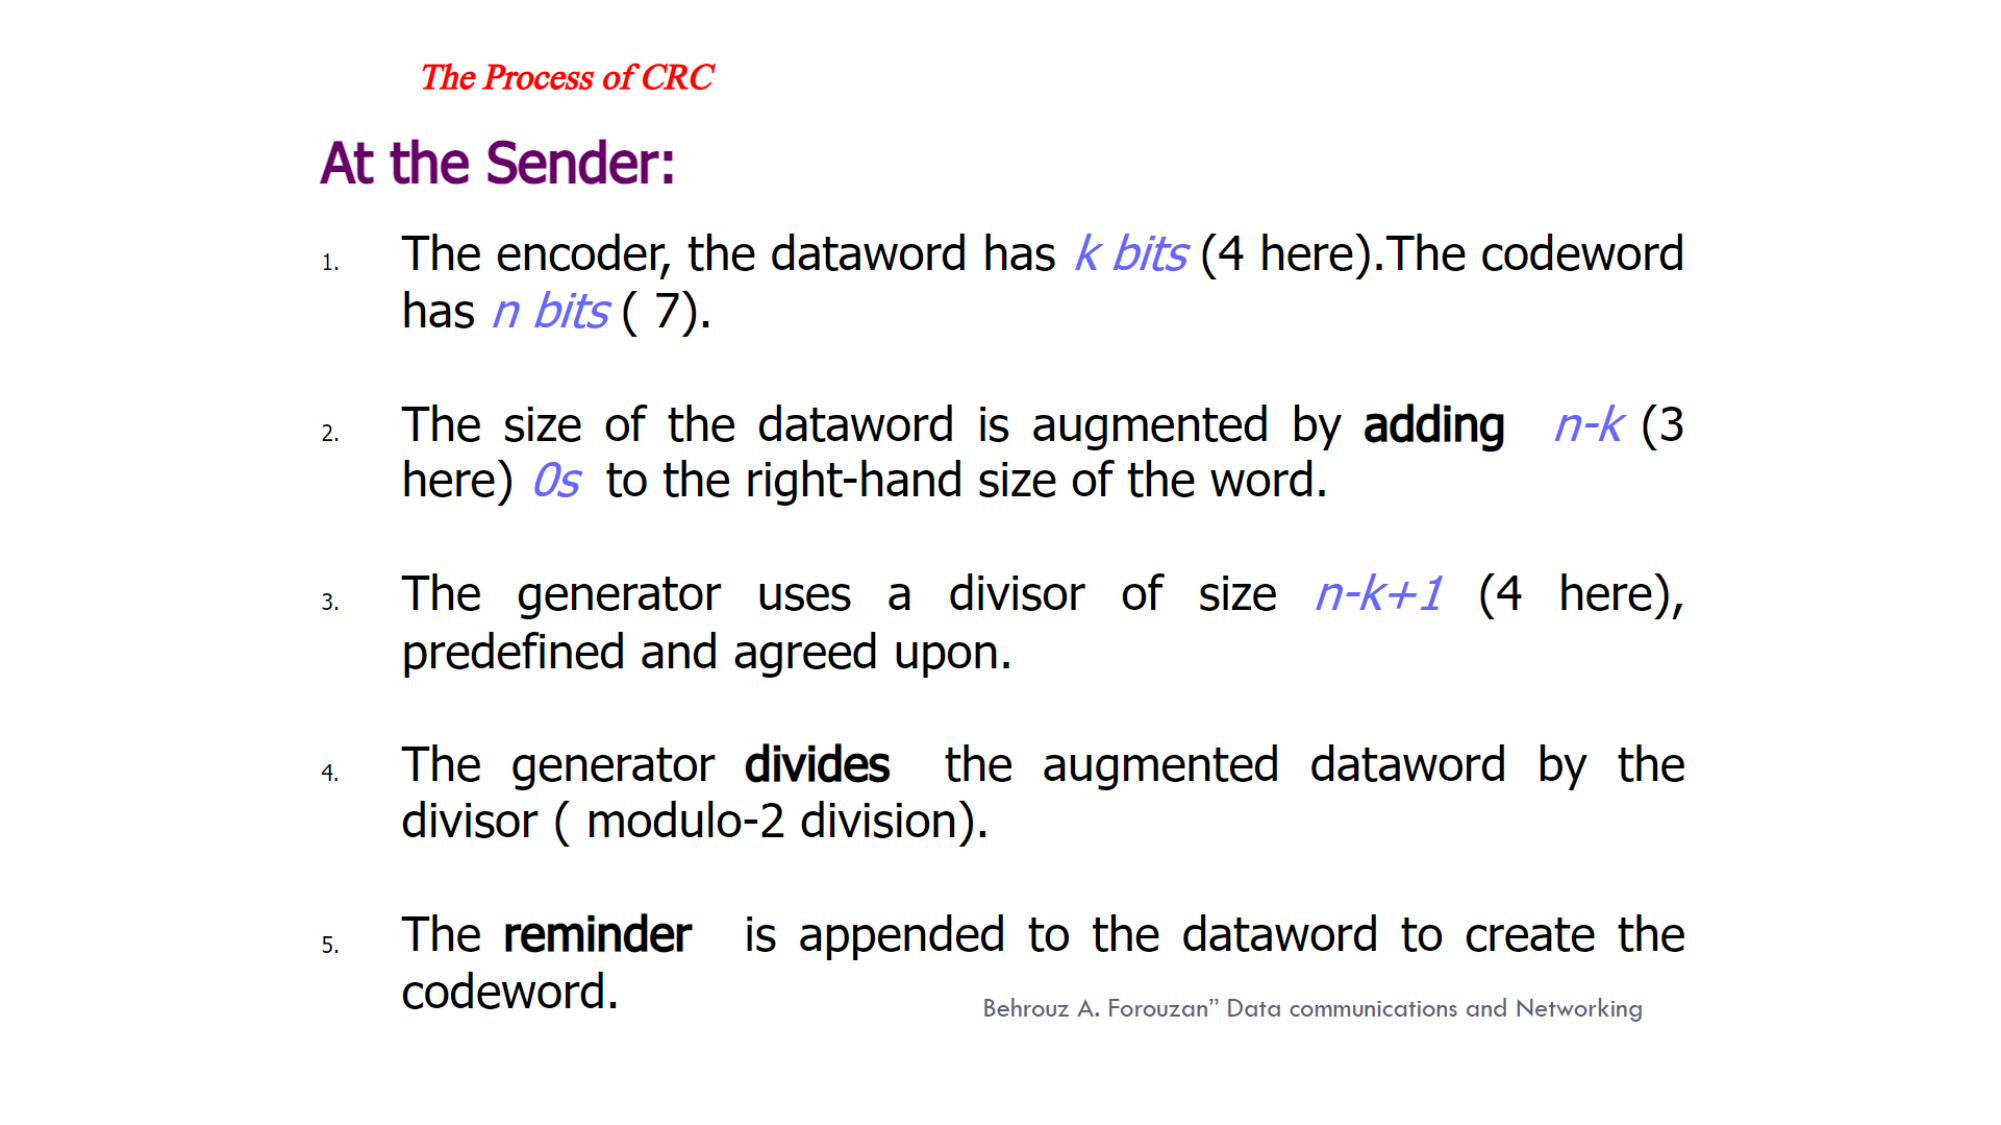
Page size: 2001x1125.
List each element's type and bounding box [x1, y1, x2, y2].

picture [296, 0, 1713, 1027]
